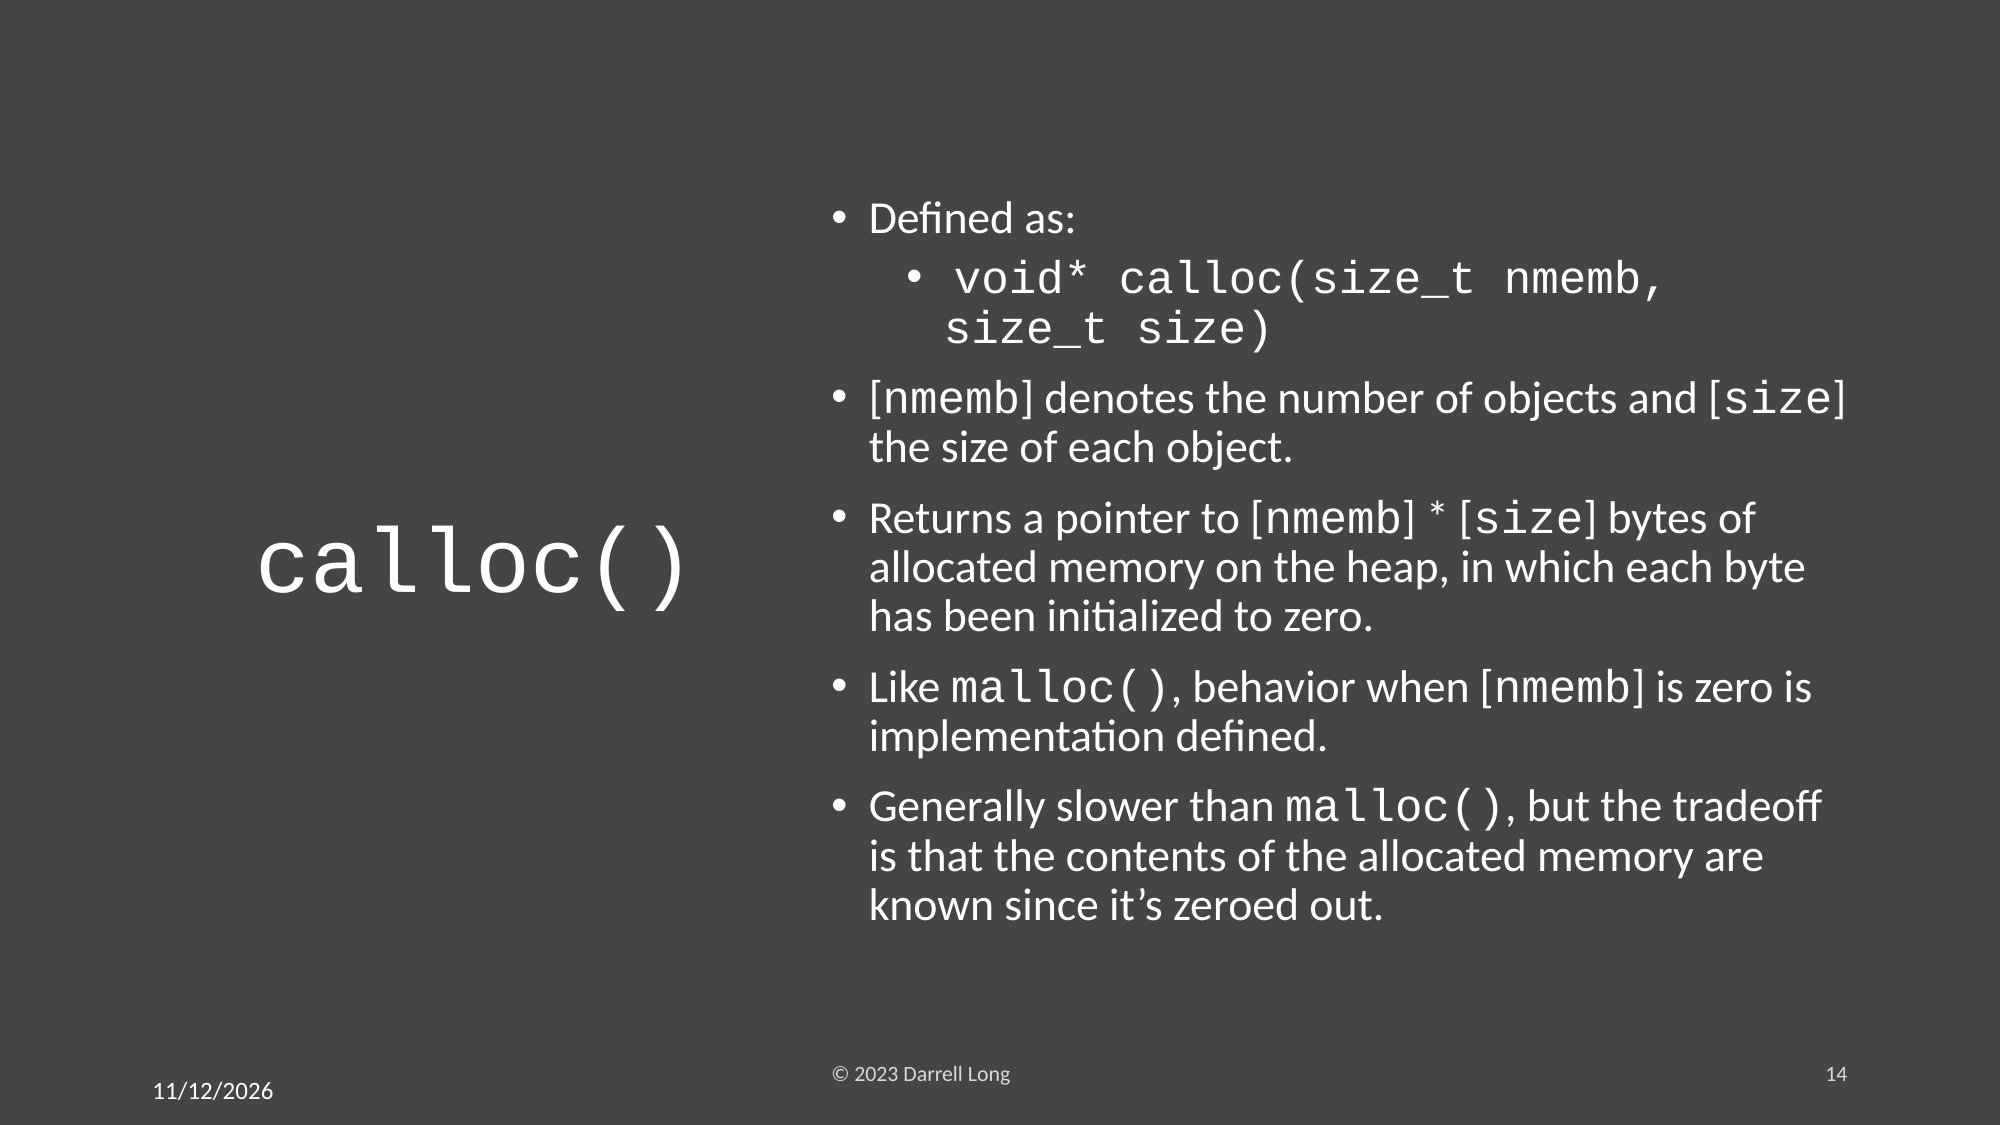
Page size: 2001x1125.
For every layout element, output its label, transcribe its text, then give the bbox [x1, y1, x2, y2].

title calloc() [137, 158, 711, 967]
footer © 2023 Darrell Long [816, 1042, 1680, 1103]
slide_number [137, 1059, 341, 1120]
slide_number 14 [1734, 1042, 1863, 1103]
list Defined as: void* calloc(size_t nmemb, size_t size) [nmemb] denotes the number of objects and [size] the size of each object. Returns a pointer to [nmemb] * [size] bytes of allocated memory on the heap, in which each byte has been initialized to zero. Like malloc(), behavior when [nmemb] is zero is implementation defined. Generally slower than malloc(), but the tradeoff is that the contents of the allocated memory are known since it’s zeroed out. [816, 158, 1863, 967]
